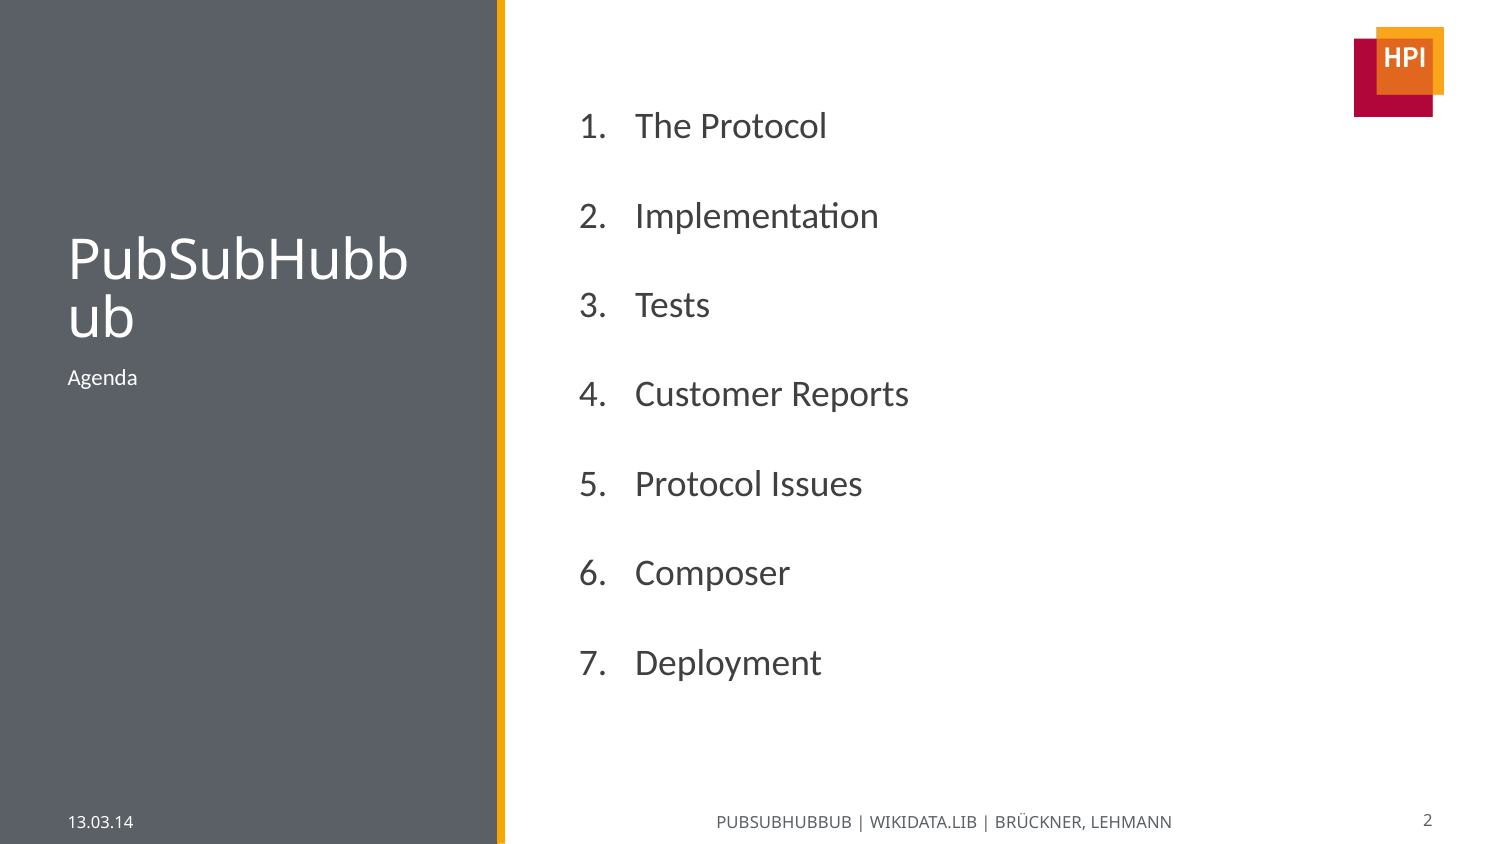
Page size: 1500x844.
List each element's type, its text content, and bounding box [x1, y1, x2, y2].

footer PubSubHubbub | Wikidata.lib | BrÜckner, Lehmann [567, 799, 1322, 844]
picture [1354, 27, 1444, 73]
slide_number 2 [1326, 799, 1444, 844]
title PubSubHubbub [56, 73, 451, 355]
list Agenda [56, 360, 451, 748]
list The Protocol Implementation Tests Customer Reports Protocol Issues Composer Deployment [567, 73, 1444, 748]
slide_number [56, 799, 175, 844]
